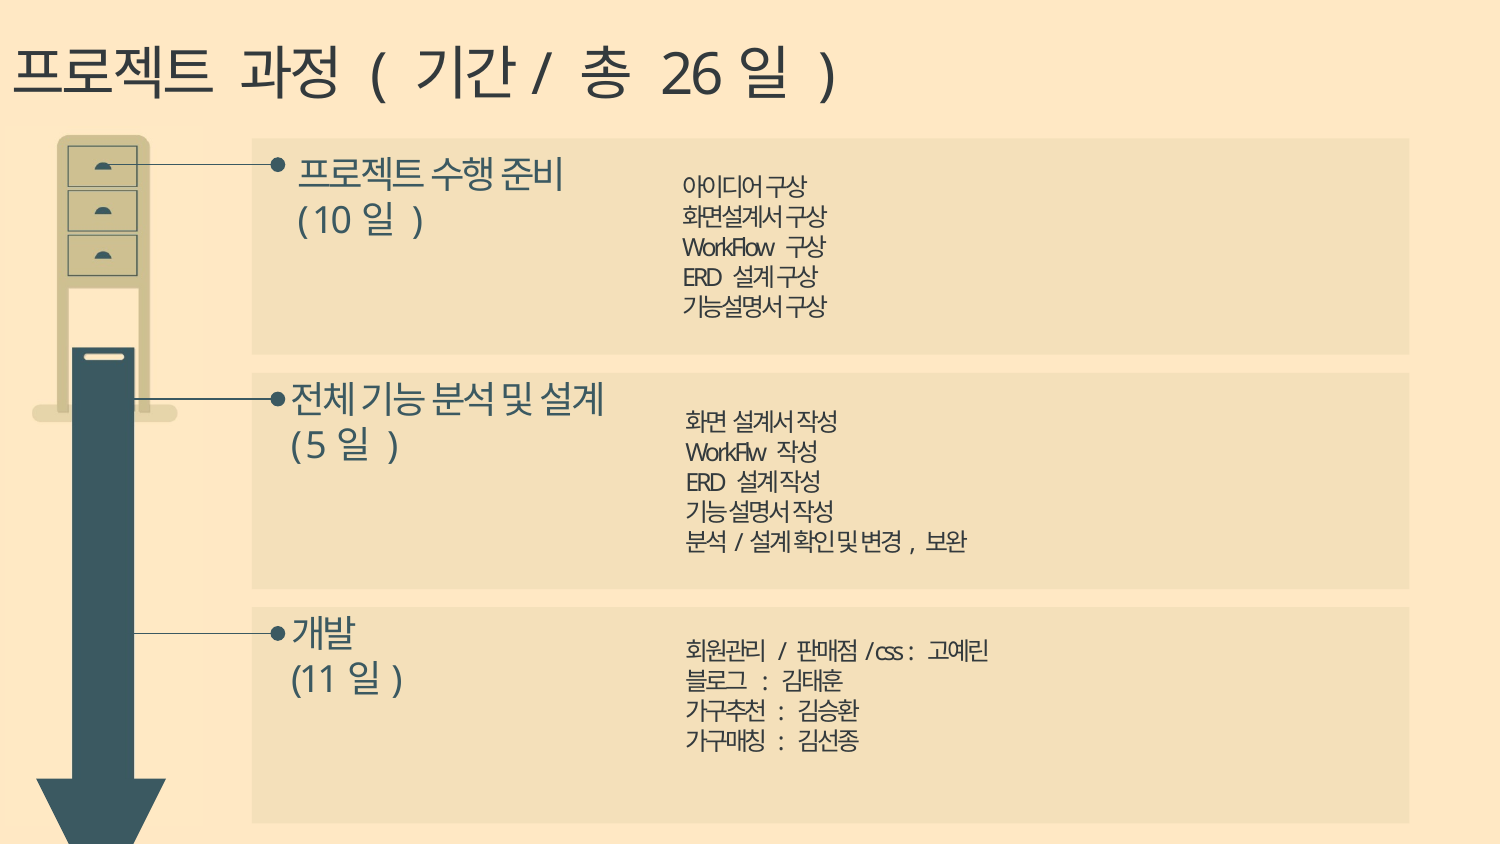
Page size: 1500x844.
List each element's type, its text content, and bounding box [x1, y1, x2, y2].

text_box 프로젝트 과정 ( 기간/ 총 26일 ) [0, 28, 851, 114]
text_box [61, 834, 141, 844]
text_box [101, 606, 1410, 824]
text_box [101, 138, 1410, 355]
picture [4, 126, 204, 827]
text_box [101, 372, 1410, 590]
